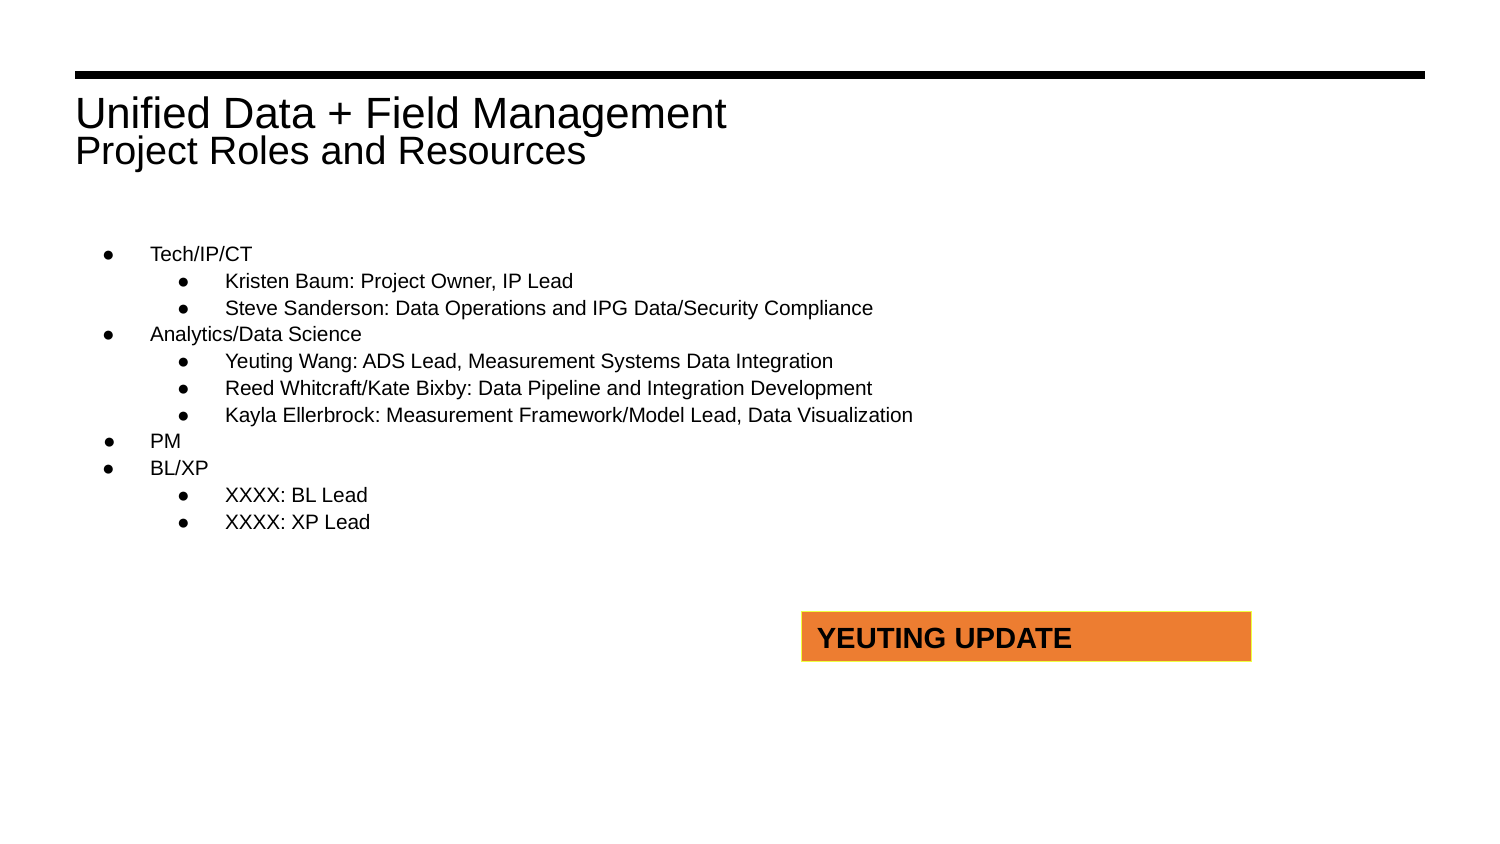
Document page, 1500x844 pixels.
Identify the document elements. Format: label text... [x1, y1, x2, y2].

title Unified Data + Field Management Project Roles and Resources [75, 97, 1238, 210]
list Tech/IP/CT Kristen Baum: Project Owner, IP Lead Steve Sanderson: Data Operations and IPG Data/Security Compliance Analytics/Data Science Yeuting Wang: ADS Lead, Measurement Systems Data Integration Reed Whitcraft/Kate Bixby: Data Pipeline and Integration Development Kayla Ellerbrock: Measurement Framework/Model Lead, Data Visualization PM BL/XP XXXX: BL Lead XXXX: XP Lead [75, 239, 1238, 729]
text_box YEUTING UPDATE [801, 611, 1252, 662]
